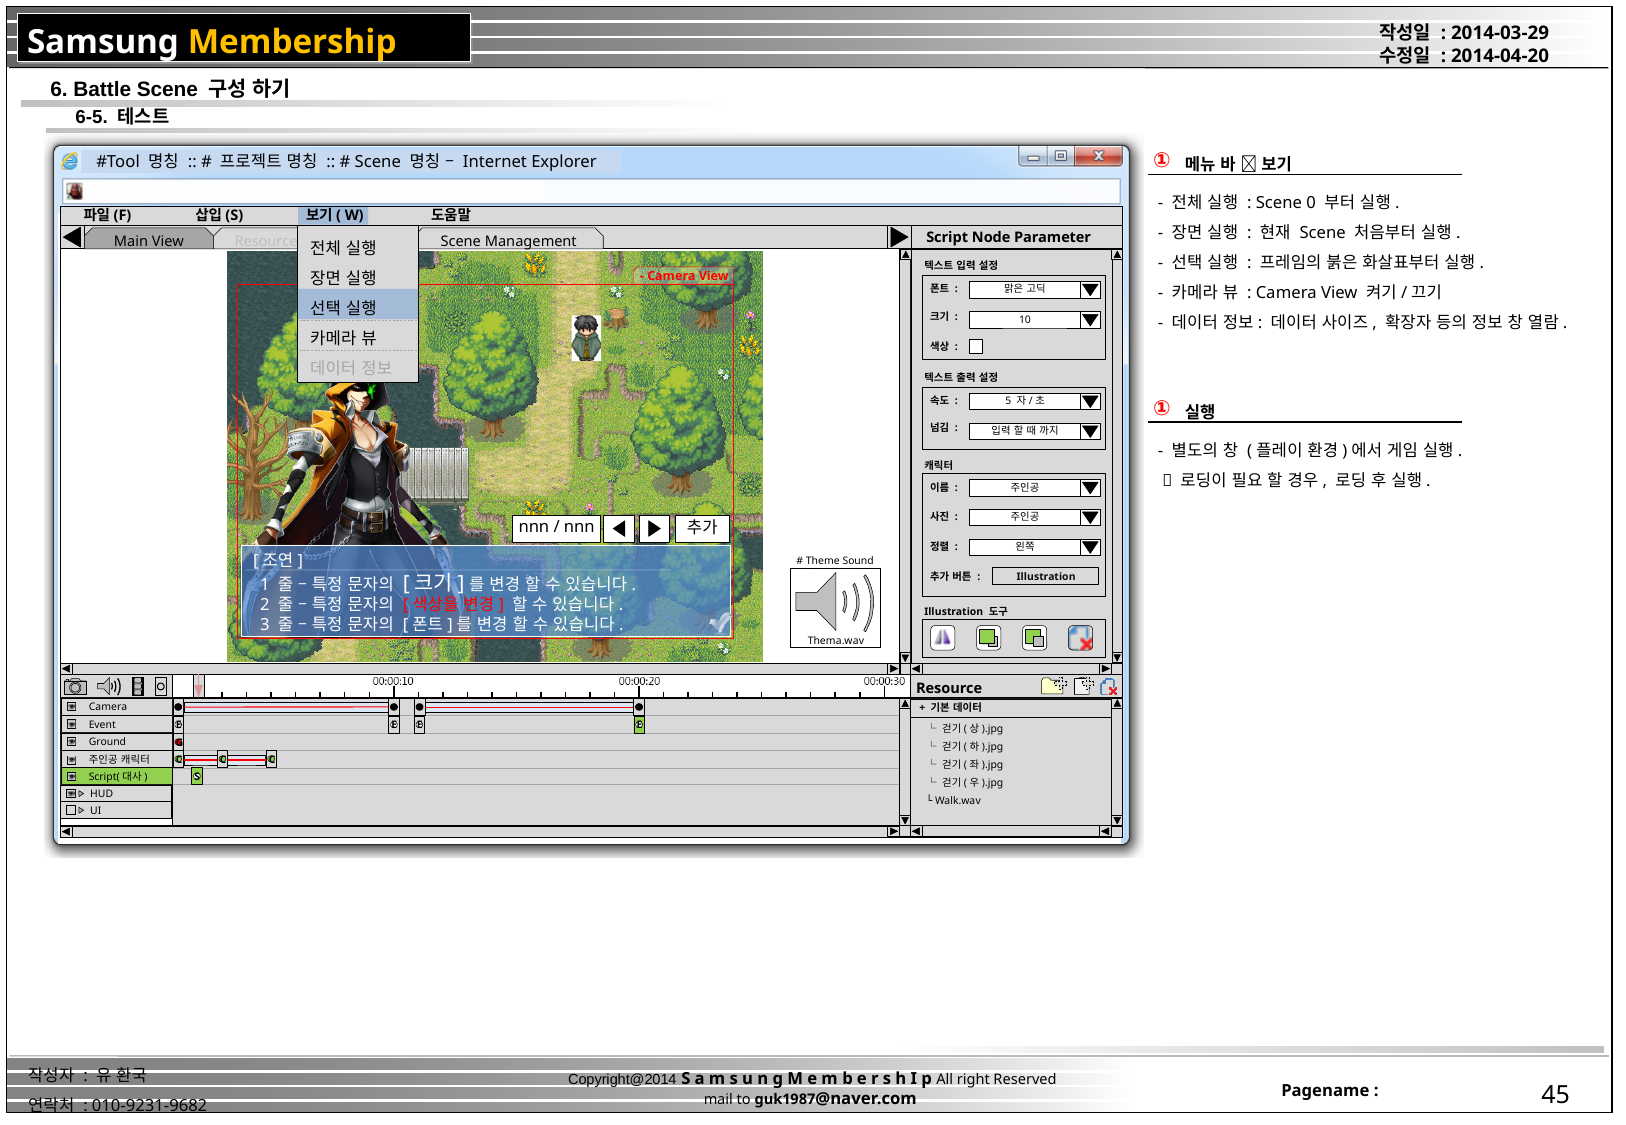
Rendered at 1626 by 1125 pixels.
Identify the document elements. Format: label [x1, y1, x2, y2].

text_box [60, 662, 73, 675]
text_box [887, 363, 1106, 675]
text_box [237, 220, 744, 643]
text_box [155, 677, 167, 696]
text_box [777, 546, 895, 655]
text_box [1111, 697, 1123, 709]
text_box [895, 1046, 1604, 1053]
text_box [21, 67, 775, 132]
text_box [887, 814, 923, 837]
text_box [60, 825, 73, 838]
text_box [1144, 139, 1611, 339]
text_box [1144, 387, 1611, 497]
text_box [1041, 652, 1123, 695]
text_box [172, 685, 900, 785]
text_box [1099, 814, 1123, 837]
text_box [899, 698, 911, 710]
picture [44, 132, 1144, 858]
text_box [900, 249, 1106, 361]
